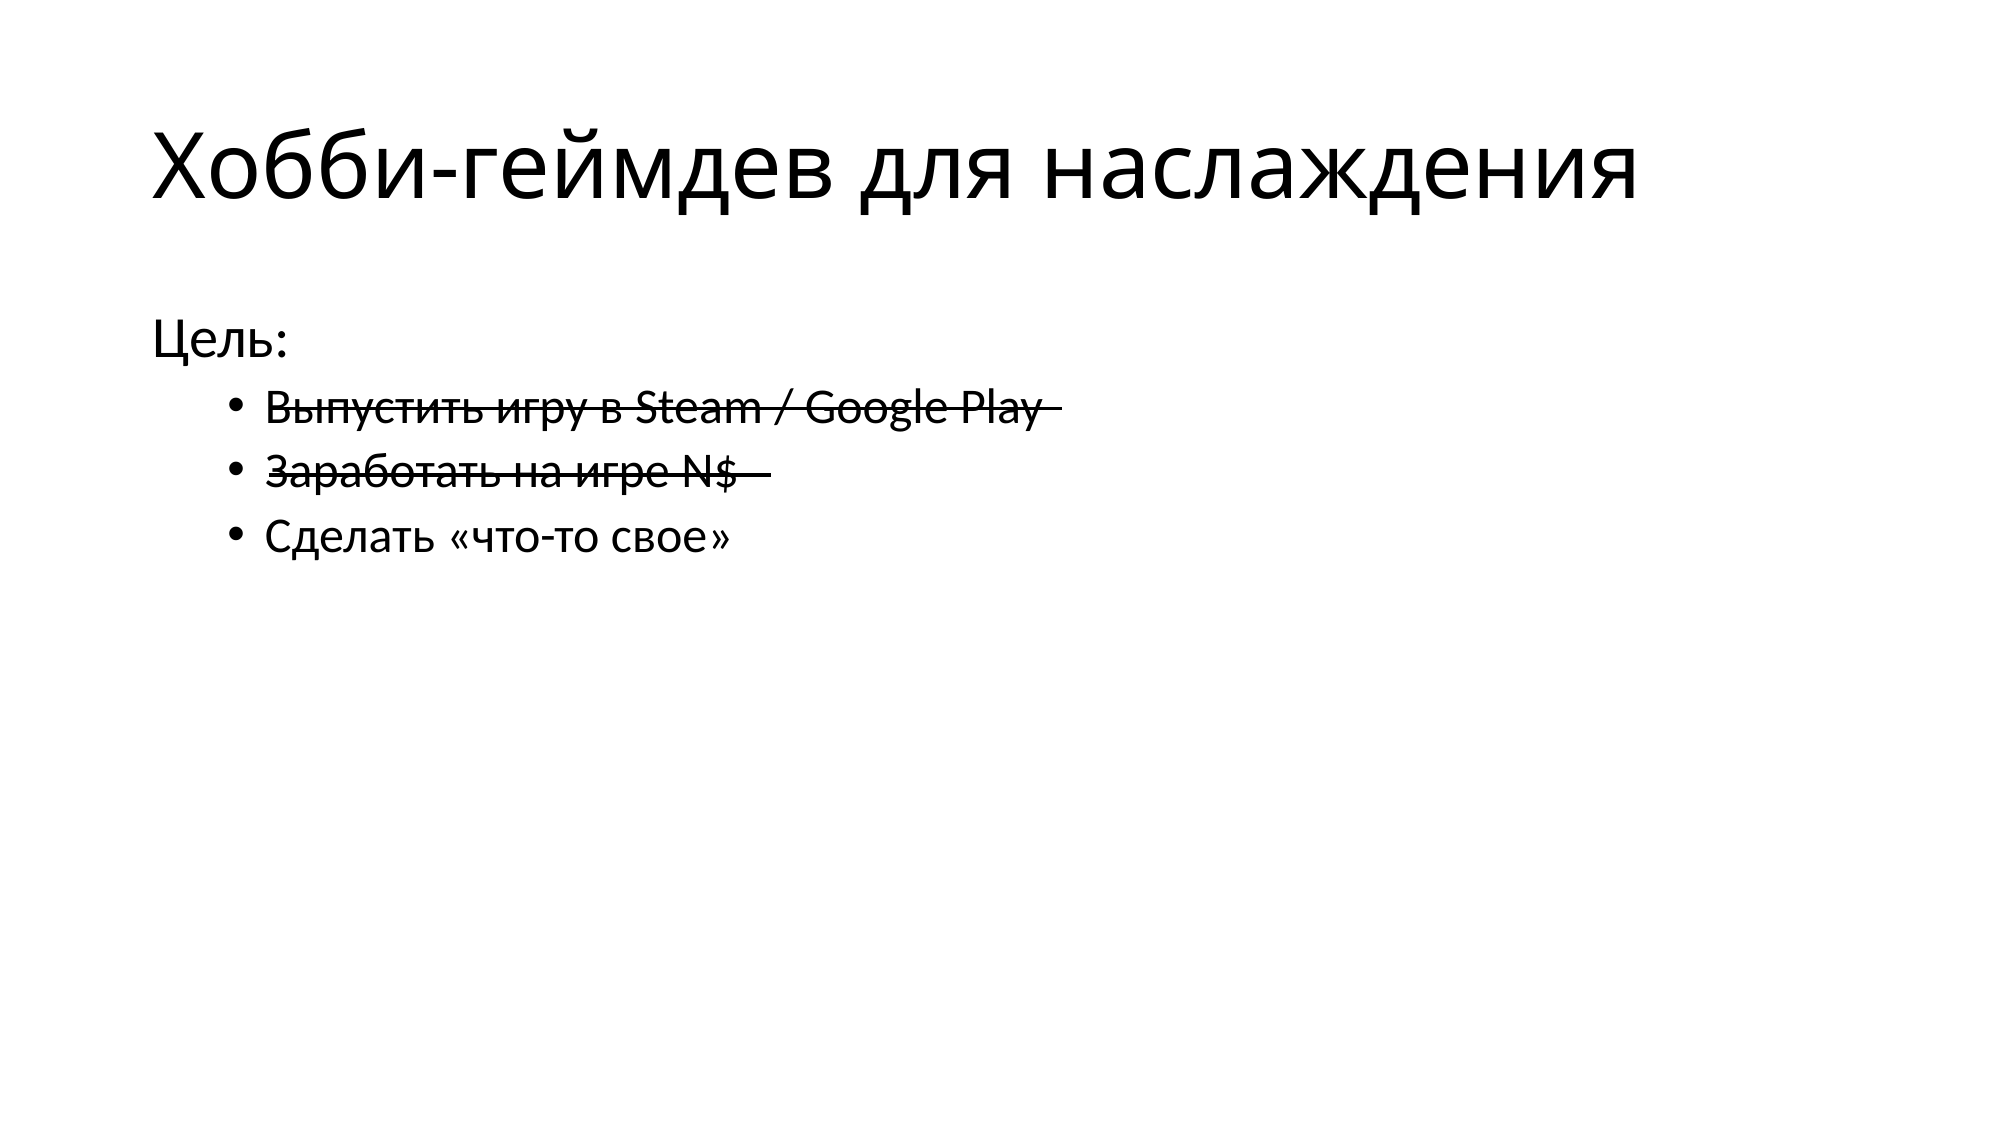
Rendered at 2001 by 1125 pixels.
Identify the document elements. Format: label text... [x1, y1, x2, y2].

list Цель: Выпустить игру в Steam / Google Play Заработать на игре N$ Сделать «что-то свое» [137, 299, 1863, 1014]
title Хобби-геймдев для наслаждения [137, 59, 1863, 278]
